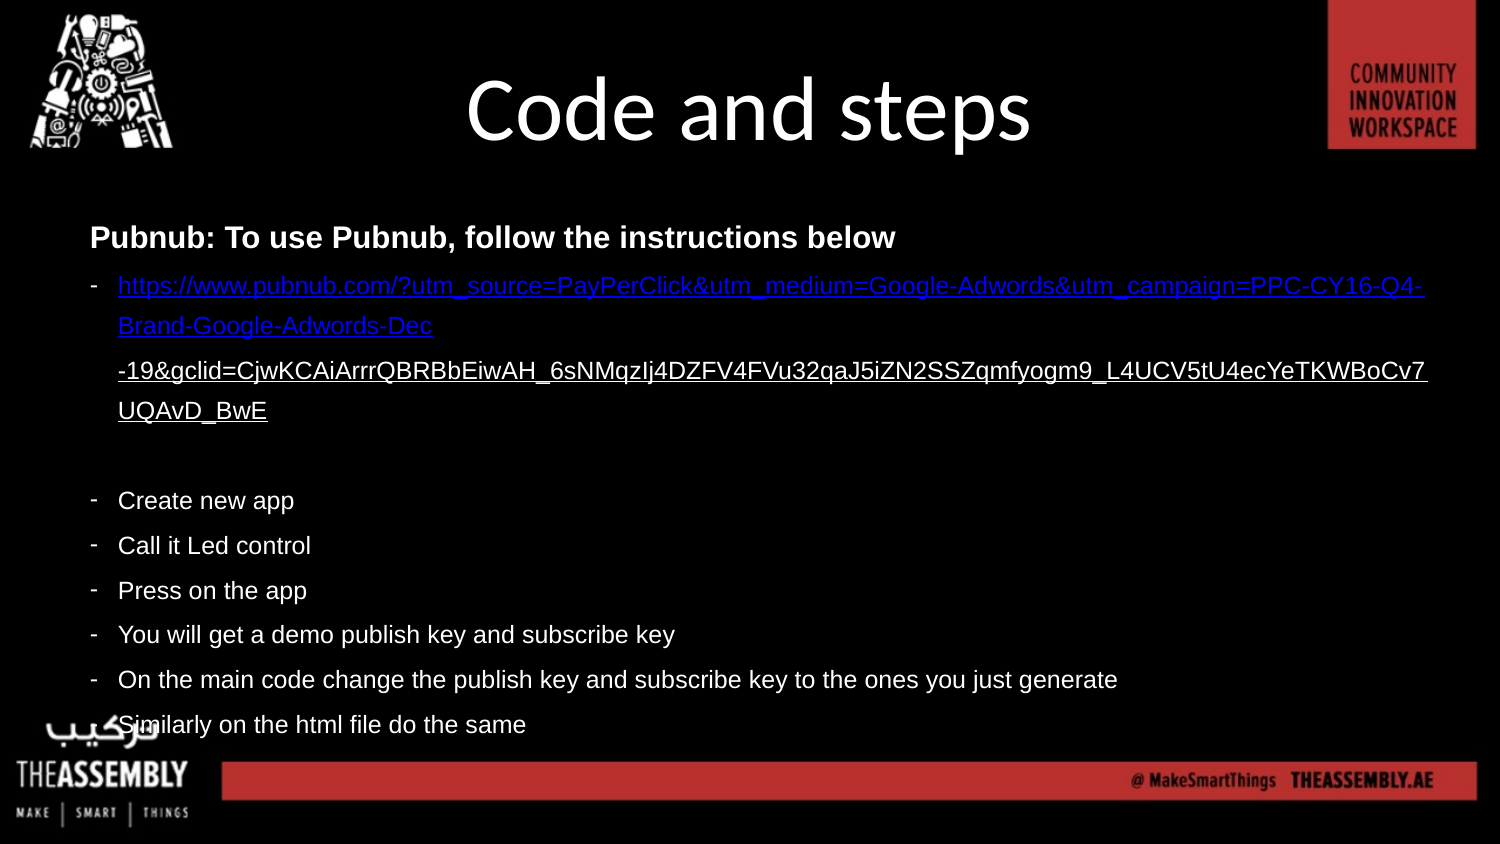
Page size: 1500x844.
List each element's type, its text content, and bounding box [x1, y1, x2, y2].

text_box Code and steps [74, 33, 1425, 175]
text_box Pubnub: To use Pubnub, follow the instructions below https://www.pubnub.com/?utm_source=PayPerClick&utm_medium=Google-Adwords&utm_campaign=PPC-CY16-Q4-Brand-Google-Adwords-Dec-19&gclid=CjwKCAiArrrQBRBbEiwAH_6sNMqzIj4DZFV4FVu32qaJ5iZN2SSZqmfyogm9_L4UCV5tU4ecYeTKWBoCv7UQAvD_BwE Create new app Call it Led control Press on the app You will get a demo publish key and subscribe key On the main code change the publish key and subscribe key to the ones you just generate Similarly on the html file do the same [74, 191, 1456, 844]
picture [0, 0, 1500, 844]
